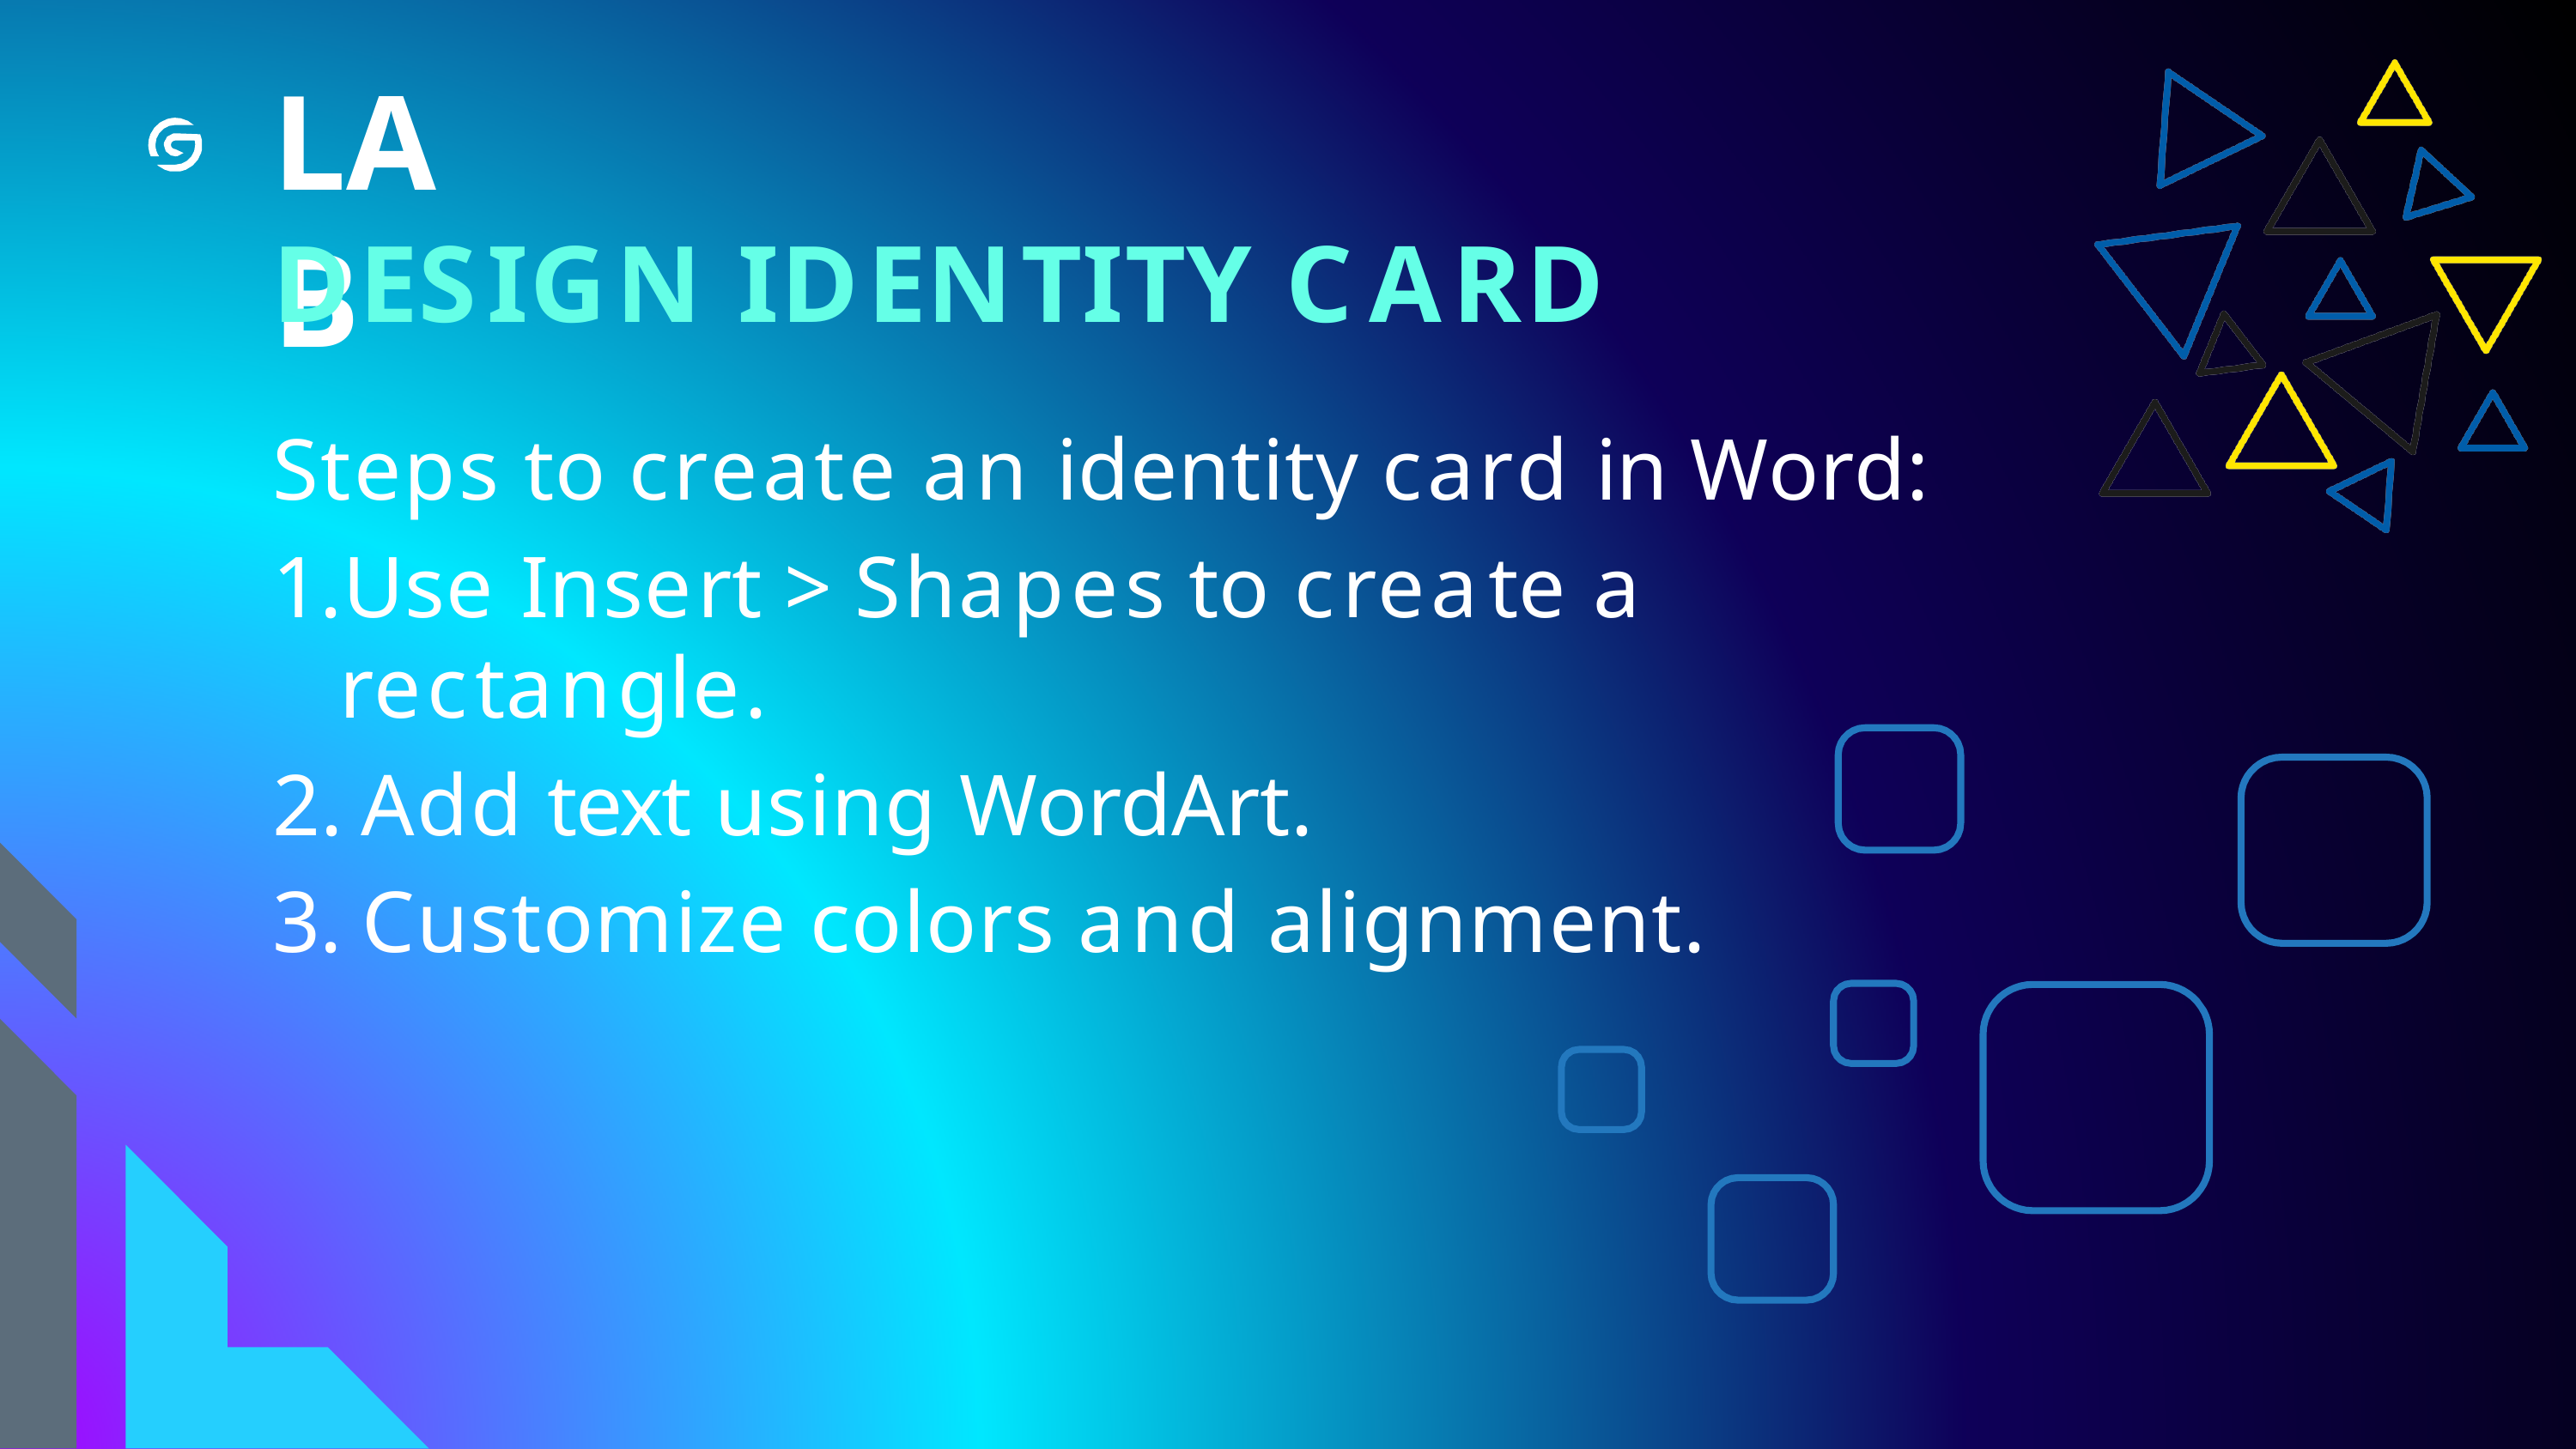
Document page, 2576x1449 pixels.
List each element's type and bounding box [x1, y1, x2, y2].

text_box [0, 0, 2576, 1449]
